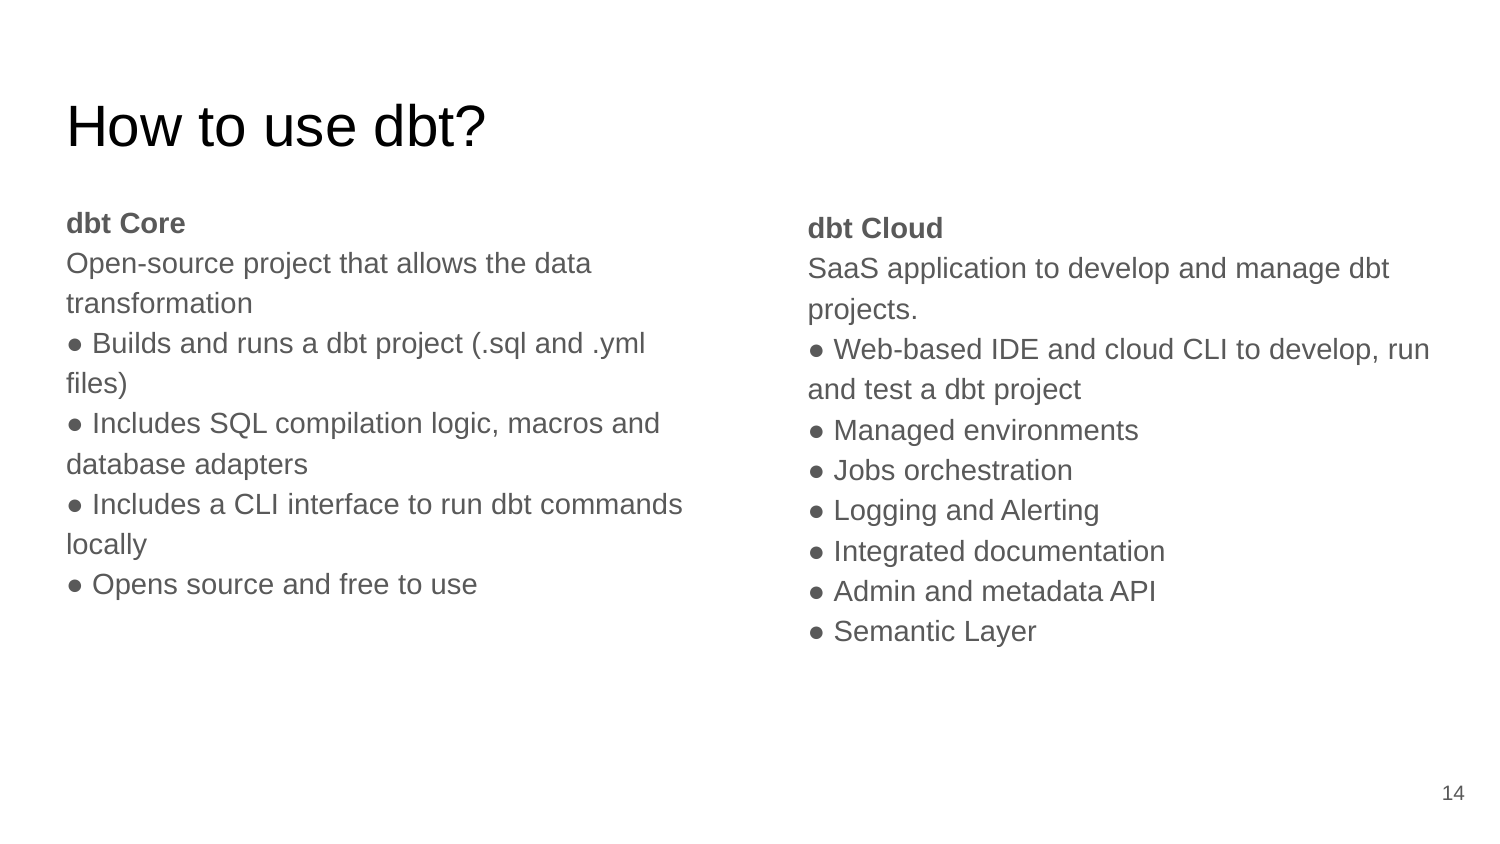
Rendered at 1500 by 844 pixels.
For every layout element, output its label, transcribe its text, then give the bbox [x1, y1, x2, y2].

slide_number ‹#› [1389, 764, 1480, 830]
title How to use dbt? [51, 72, 1449, 167]
list dbt Cloud SaaS application to develop and manage dbt projects. ● Web-based IDE and cloud CLI to develop, run and test a dbt project ● Managed environments ● Jobs orchestration ● Logging and Alerting ● Integrated documentation ● Admin and metadata API ● Semantic Layer [792, 189, 1449, 750]
list dbt Core Open-source project that allows the data transformation ● Builds and runs a dbt project (.sql and .yml files) ● Includes SQL compilation logic, macros and database adapters ● Includes a CLI interface to run dbt commands locally ● Opens source and free to use [51, 189, 708, 750]
